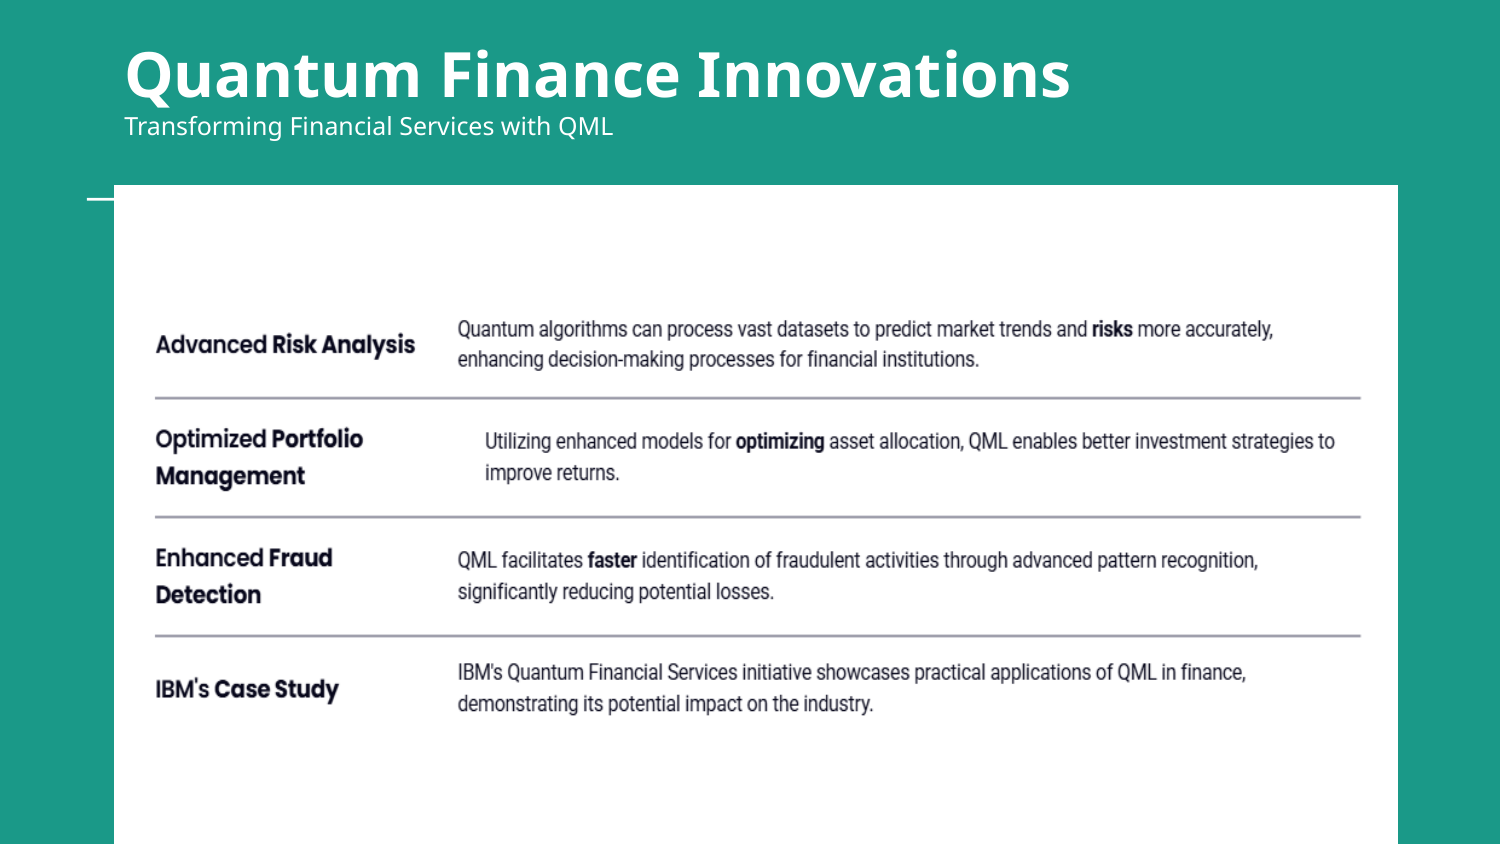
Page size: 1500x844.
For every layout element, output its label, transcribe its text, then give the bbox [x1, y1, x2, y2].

picture [114, 185, 1398, 844]
title Quantum Finance Innovations Transforming Financial Services with QML [109, 20, 1371, 190]
